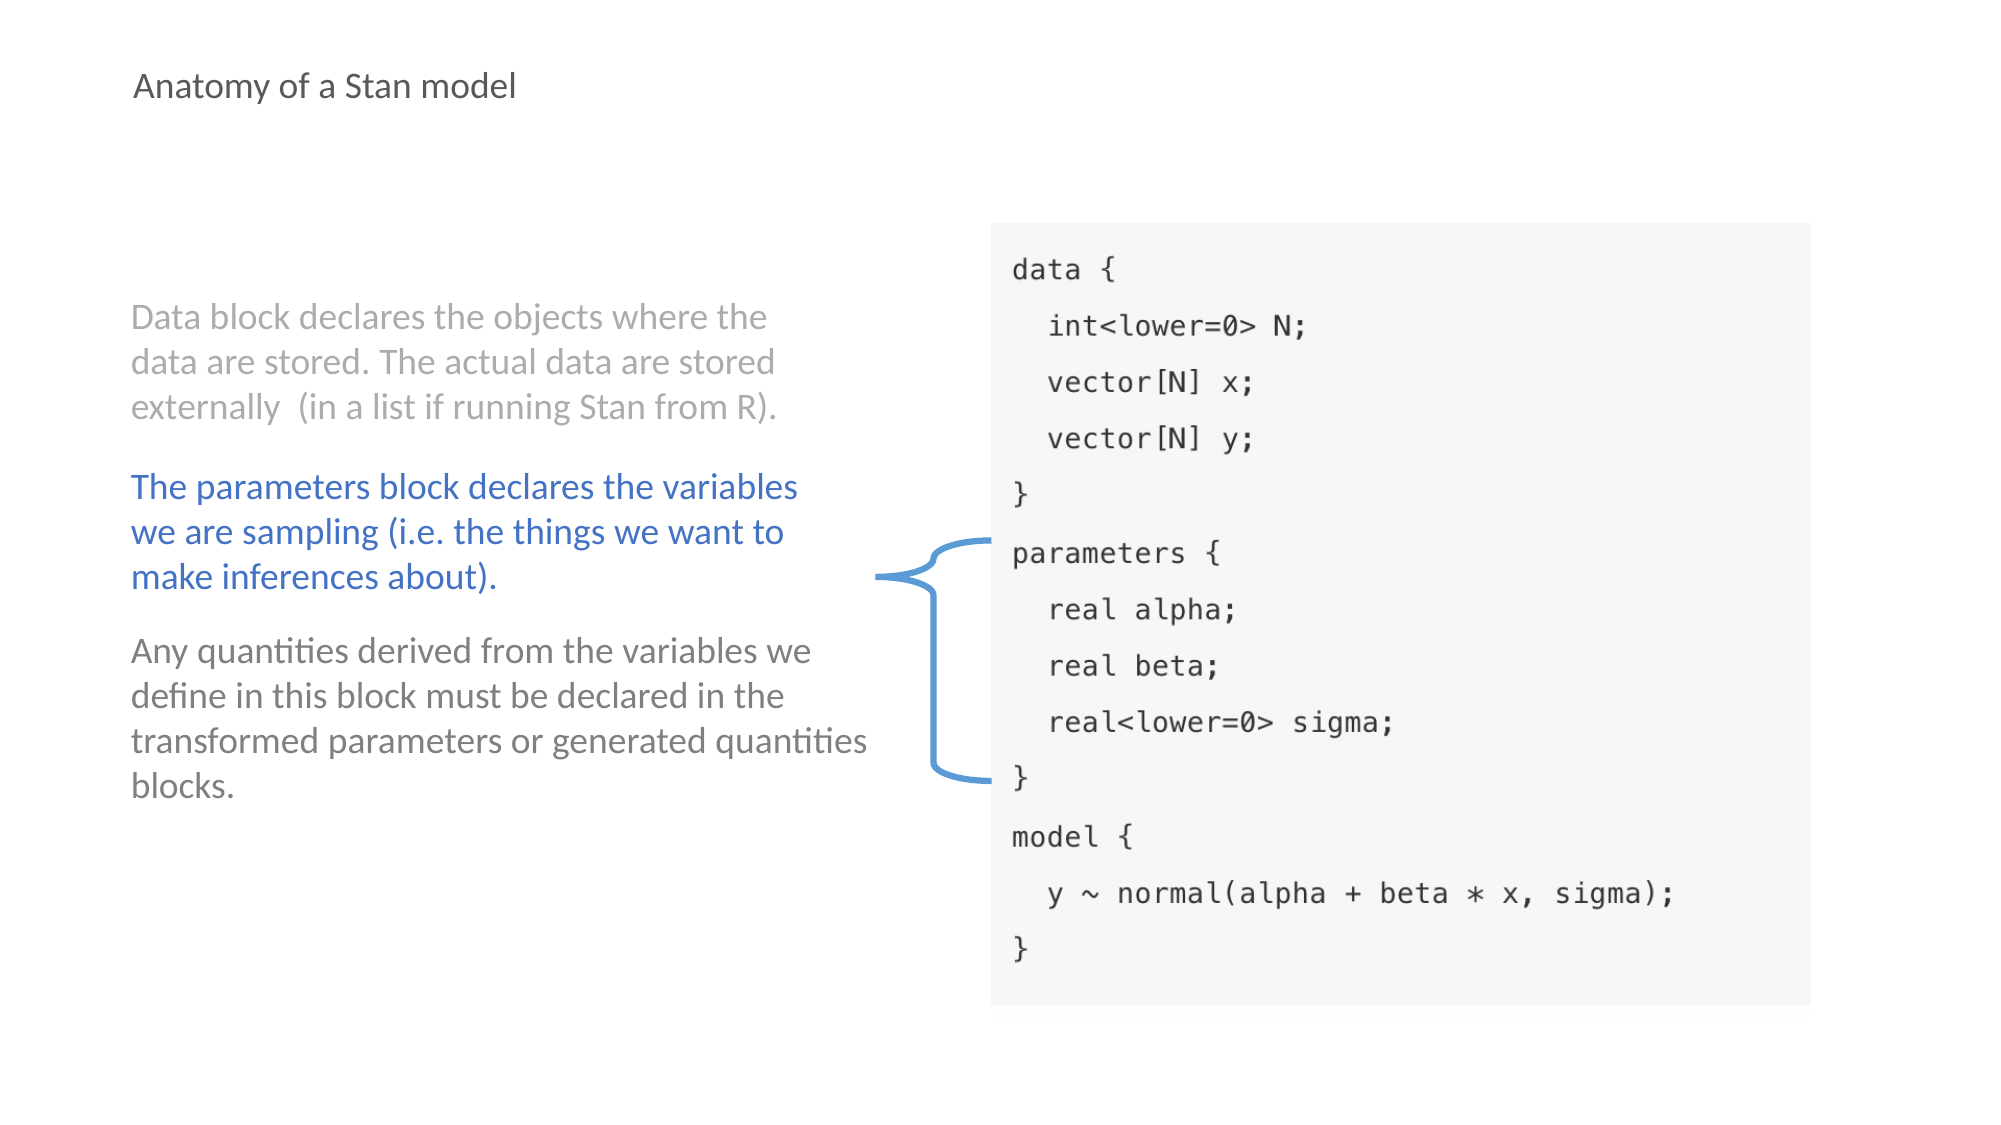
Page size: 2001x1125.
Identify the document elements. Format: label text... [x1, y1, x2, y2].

text_box The parameters block declares the variables we are sampling (i.e. the things we want to make inferences about). [116, 454, 855, 605]
text_box Anatomy of a Stan model [118, 53, 533, 114]
text_box Any quantities derived from the variables we define in this block must be declared in the transformed parameters or generated quantities blocks. [115, 619, 899, 814]
text_box Data block declares the objects where the data are stored. The actual data are stored externally (in a list if running Stan from R). [116, 284, 855, 435]
picture [991, 223, 1811, 1024]
text_box [875, 539, 991, 782]
